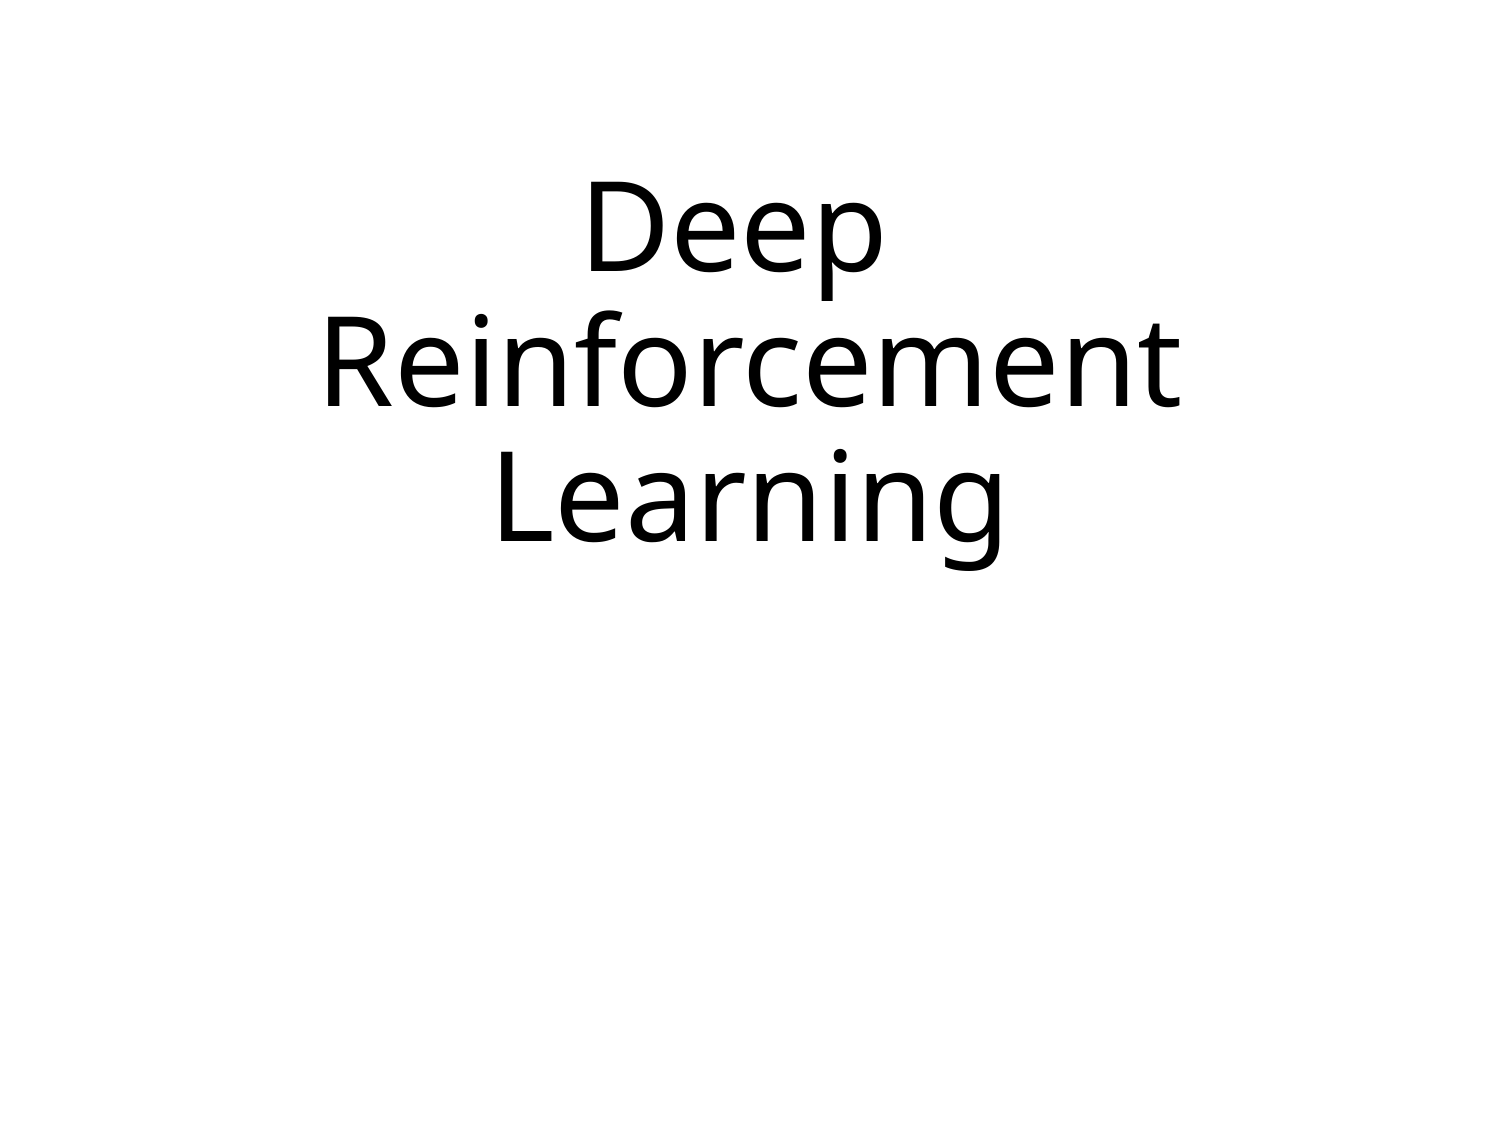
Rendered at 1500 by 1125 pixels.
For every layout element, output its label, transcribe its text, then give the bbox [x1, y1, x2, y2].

title Deep Reinforcement Learning [112, 184, 1388, 576]
